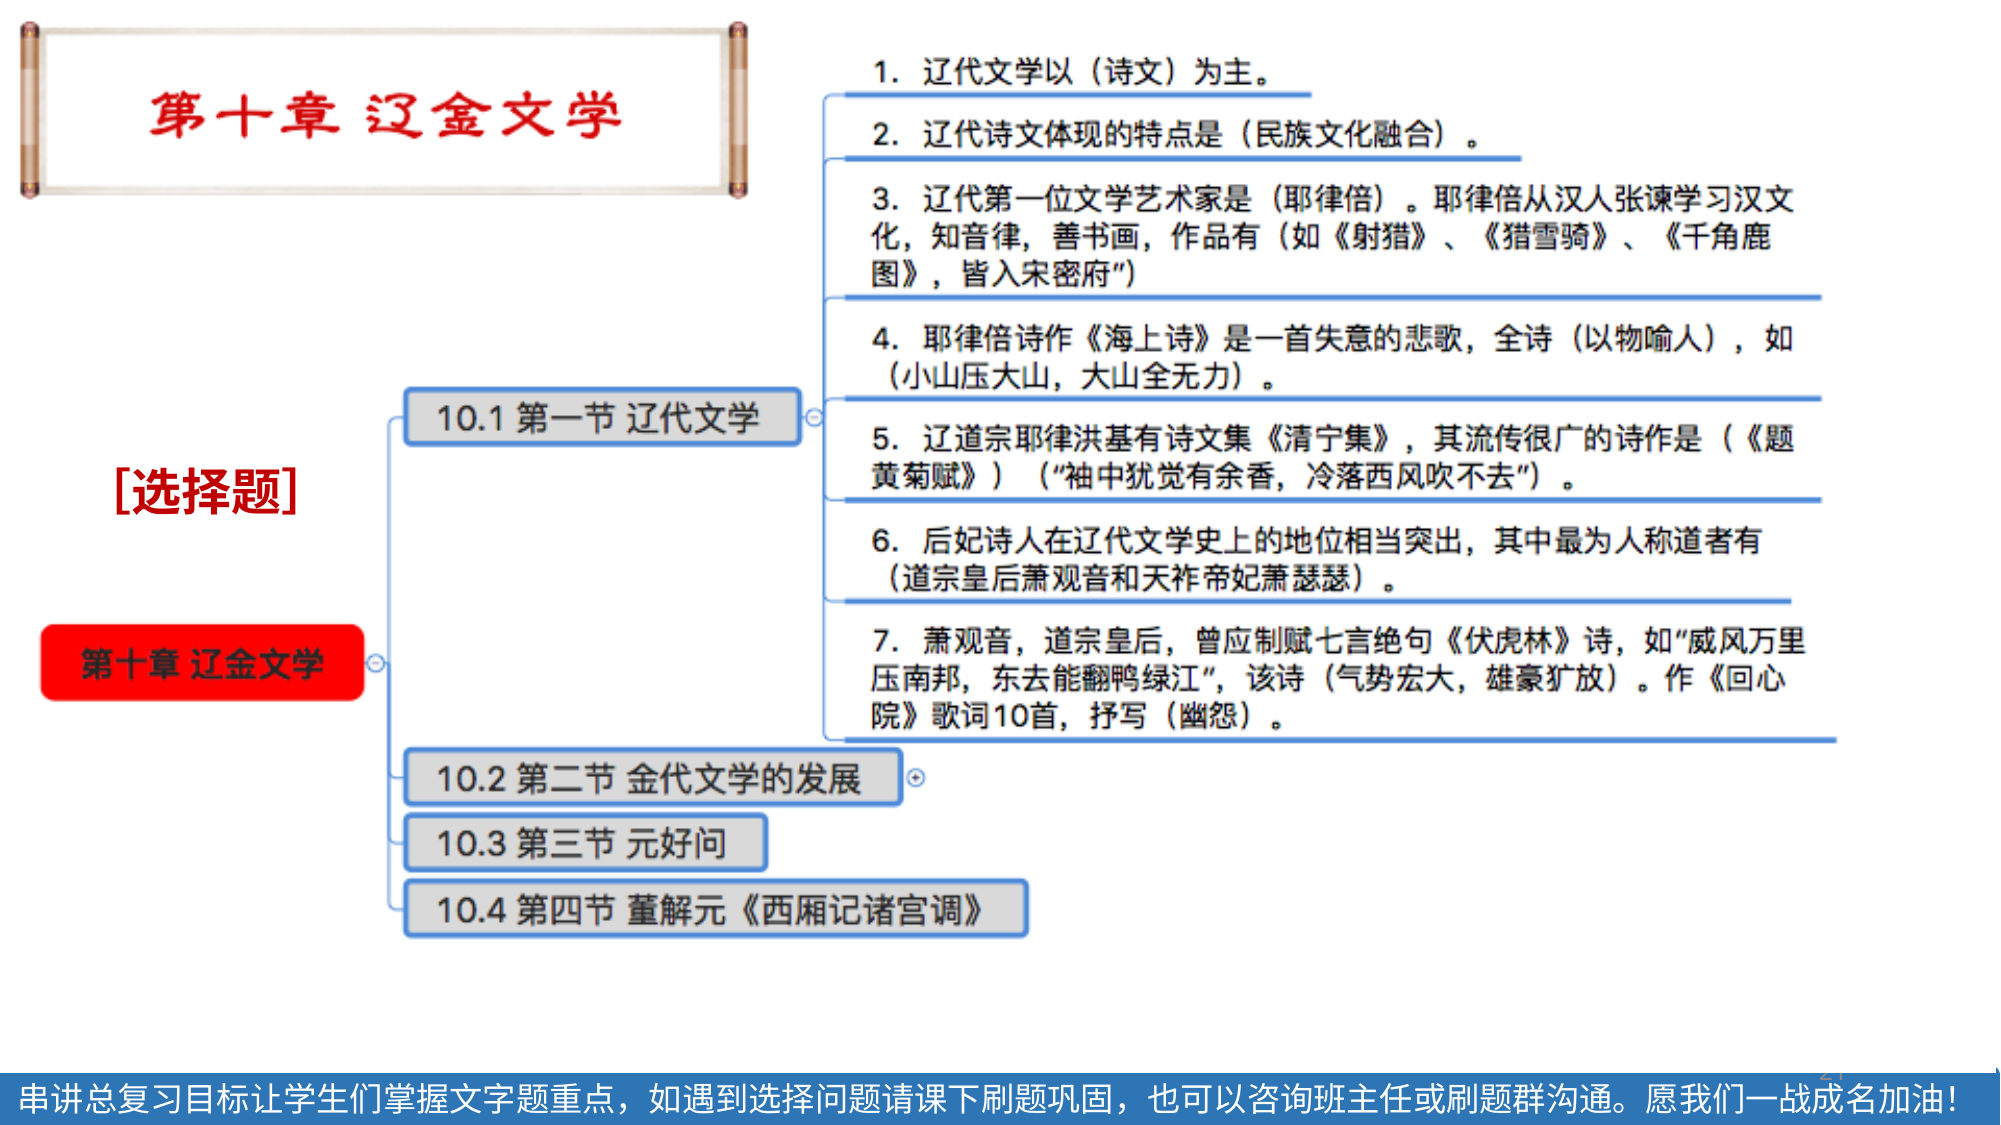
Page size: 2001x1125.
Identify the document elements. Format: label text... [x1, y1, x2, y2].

slide_number 21 [1412, 1073, 1863, 1103]
picture [0, 0, 1996, 1073]
